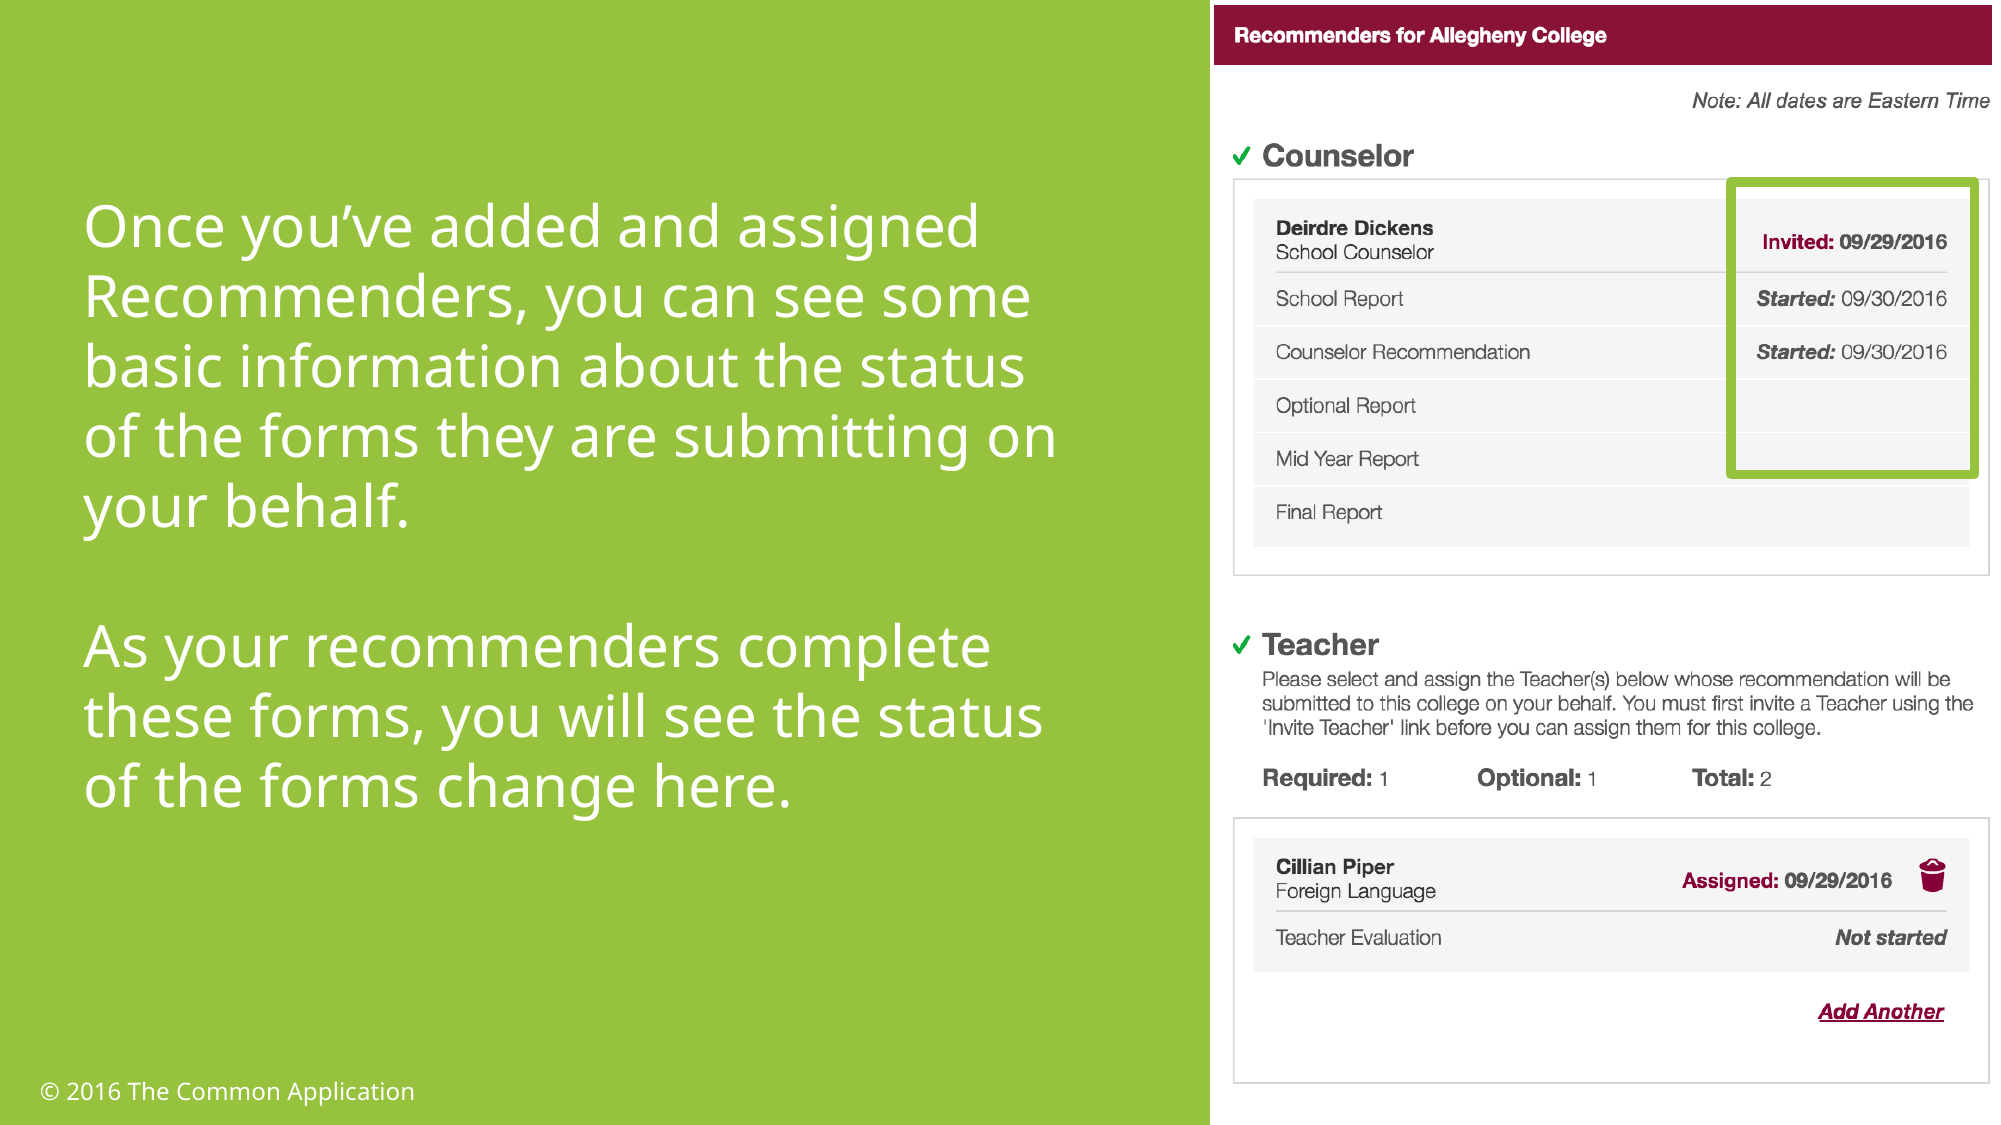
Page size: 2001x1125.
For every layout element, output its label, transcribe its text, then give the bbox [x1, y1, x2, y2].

picture [1210, 0, 2000, 1125]
text_box Once you’ve added and assigned Recommenders, you can see some basic information about the status of the forms they are submitting on your behalf. As your recommenders complete these forms, you will see the status of the forms change here. [68, 181, 1084, 851]
text_box © 2016 The Common Application [24, 1069, 1084, 1106]
